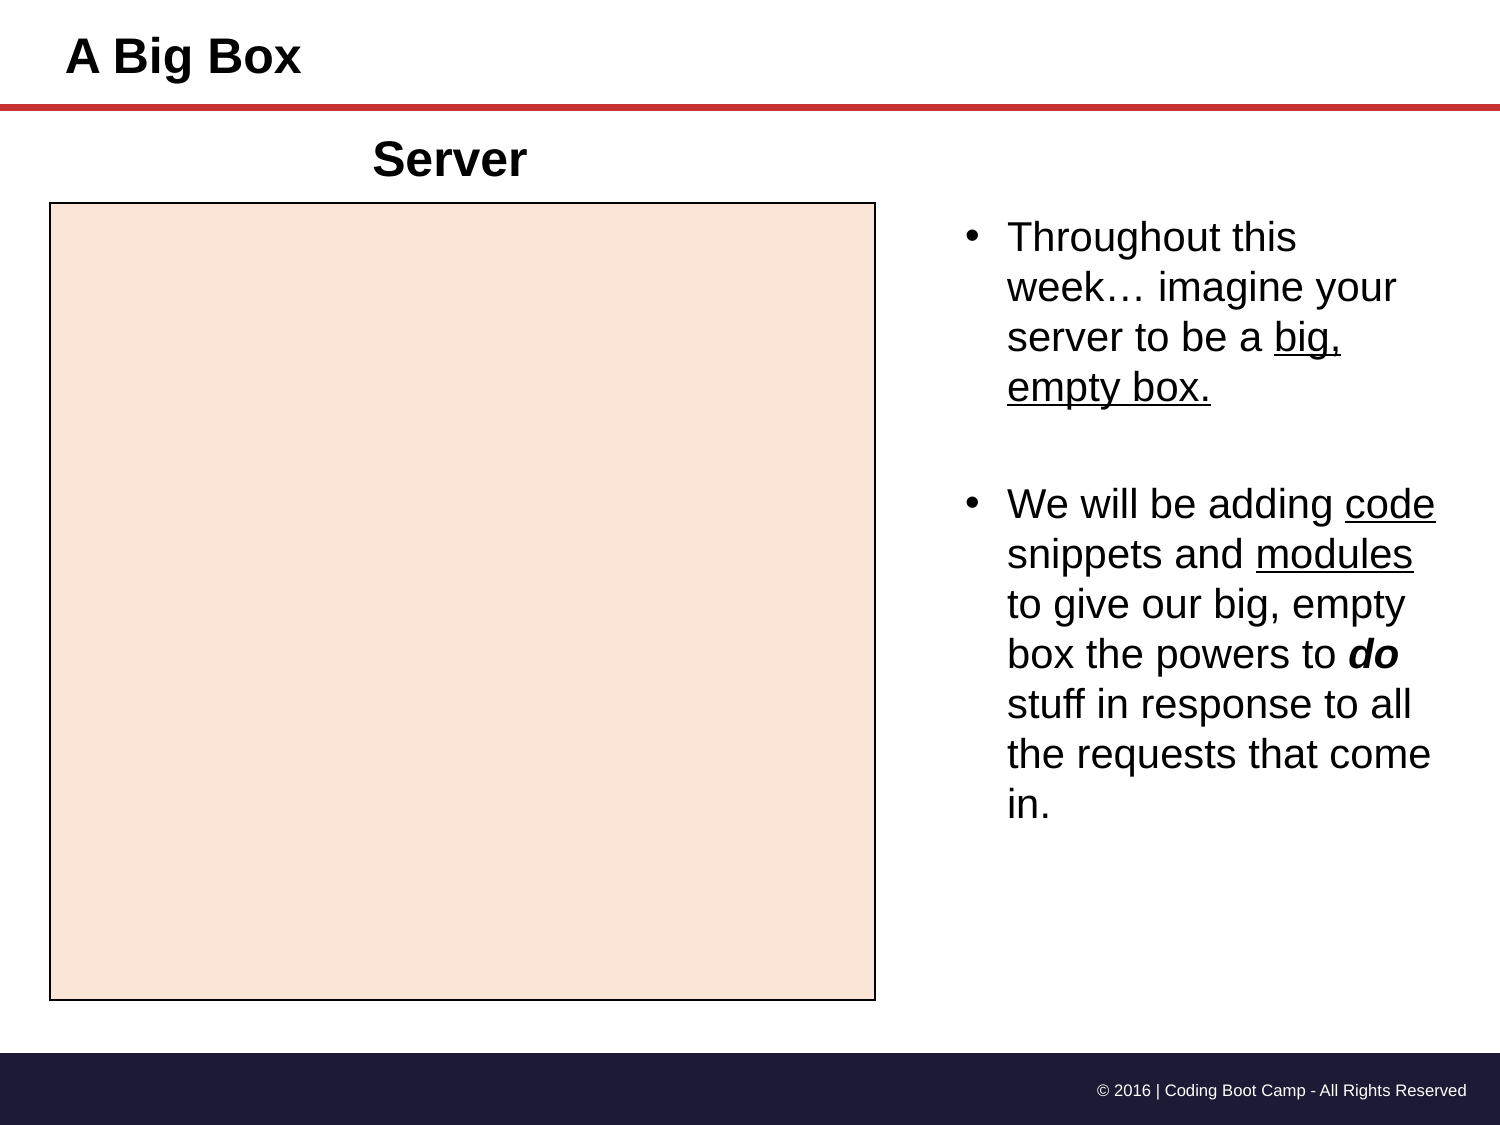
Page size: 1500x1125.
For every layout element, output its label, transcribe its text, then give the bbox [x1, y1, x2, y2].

text_box Throughout this week… imagine your server to be a big, empty box. We will be adding code snippets and modules to give our big, empty box the powers to do stuff in response to all the requests that come in. [949, 202, 1463, 427]
text_box Server [169, 118, 731, 202]
text_box [49, 202, 876, 1001]
text_box A Big Box [50, 16, 913, 91]
